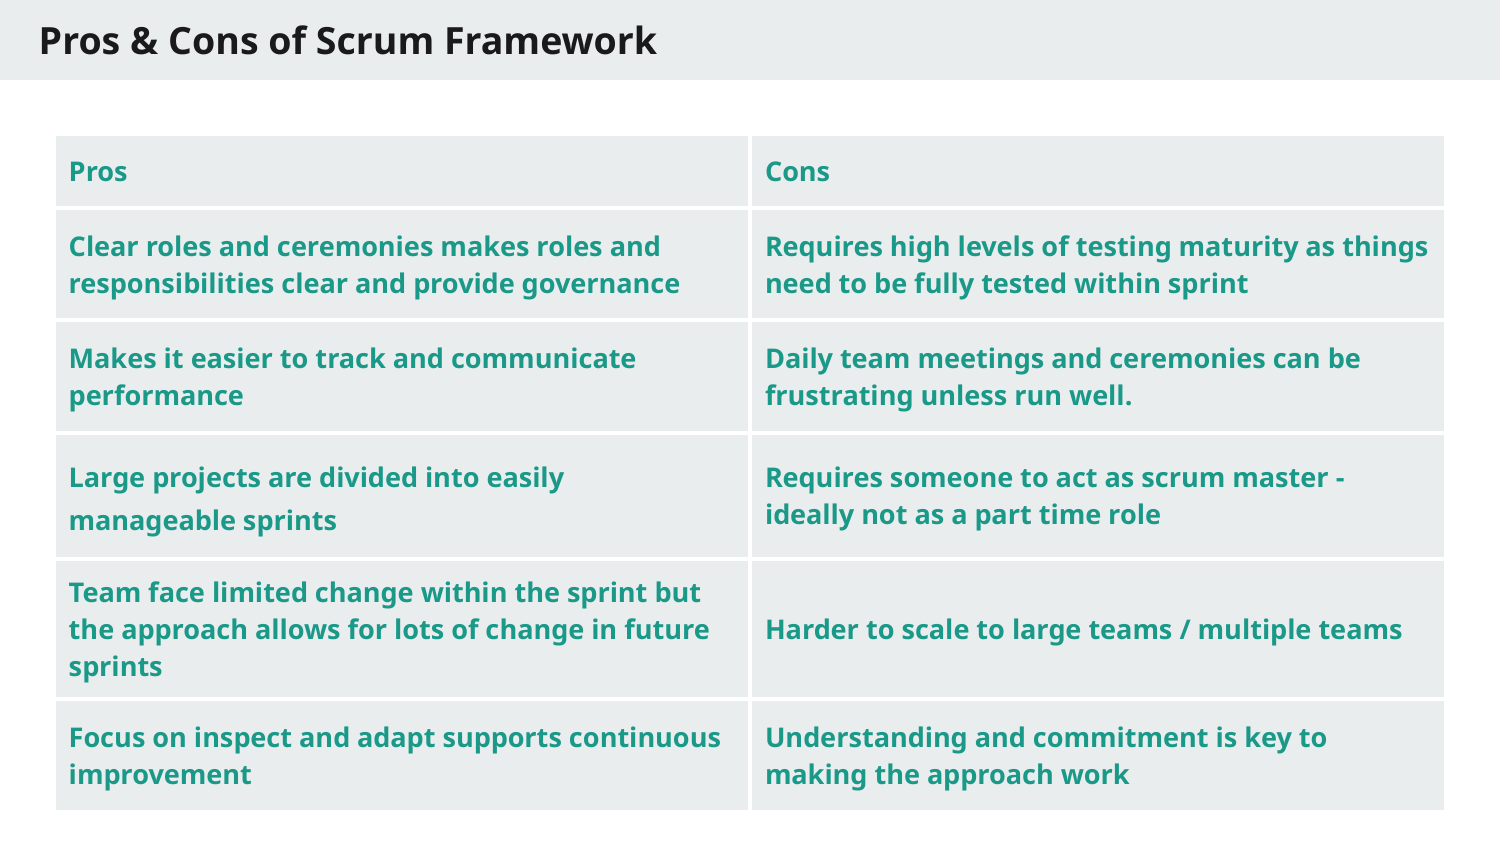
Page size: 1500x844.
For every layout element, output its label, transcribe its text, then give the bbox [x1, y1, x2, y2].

title Pros & Cons of Scrum Framework [23, 0, 1286, 84]
table_header Cons [752, 136, 1444, 206]
table_cell Makes it easier to track and communicate performance [56, 322, 748, 431]
table_cell Focus on inspect and adapt supports continuous improvement [56, 701, 748, 810]
table_cell Clear roles and ceremonies makes roles and responsibilities clear and provide governance [56, 210, 748, 318]
table_cell Harder to scale to large teams / multiple teams [752, 561, 1444, 697]
table_cell Large projects are divided into easily manageable sprints [56, 435, 748, 557]
table_cell Daily team meetings and ceremonies can be frustrating unless run well. [752, 322, 1444, 431]
table_cell Requires someone to act as scrum master - ideally not as a part time role [752, 435, 1444, 557]
table_cell Understanding and commitment is key to making the approach work [752, 701, 1444, 810]
table_cell Team face limited change within the sprint but the approach allows for lots of change in future sprints [56, 561, 748, 697]
table_cell Requires high levels of testing maturity as things need to be fully tested within sprint [752, 210, 1444, 318]
table_header Pros [56, 136, 748, 206]
